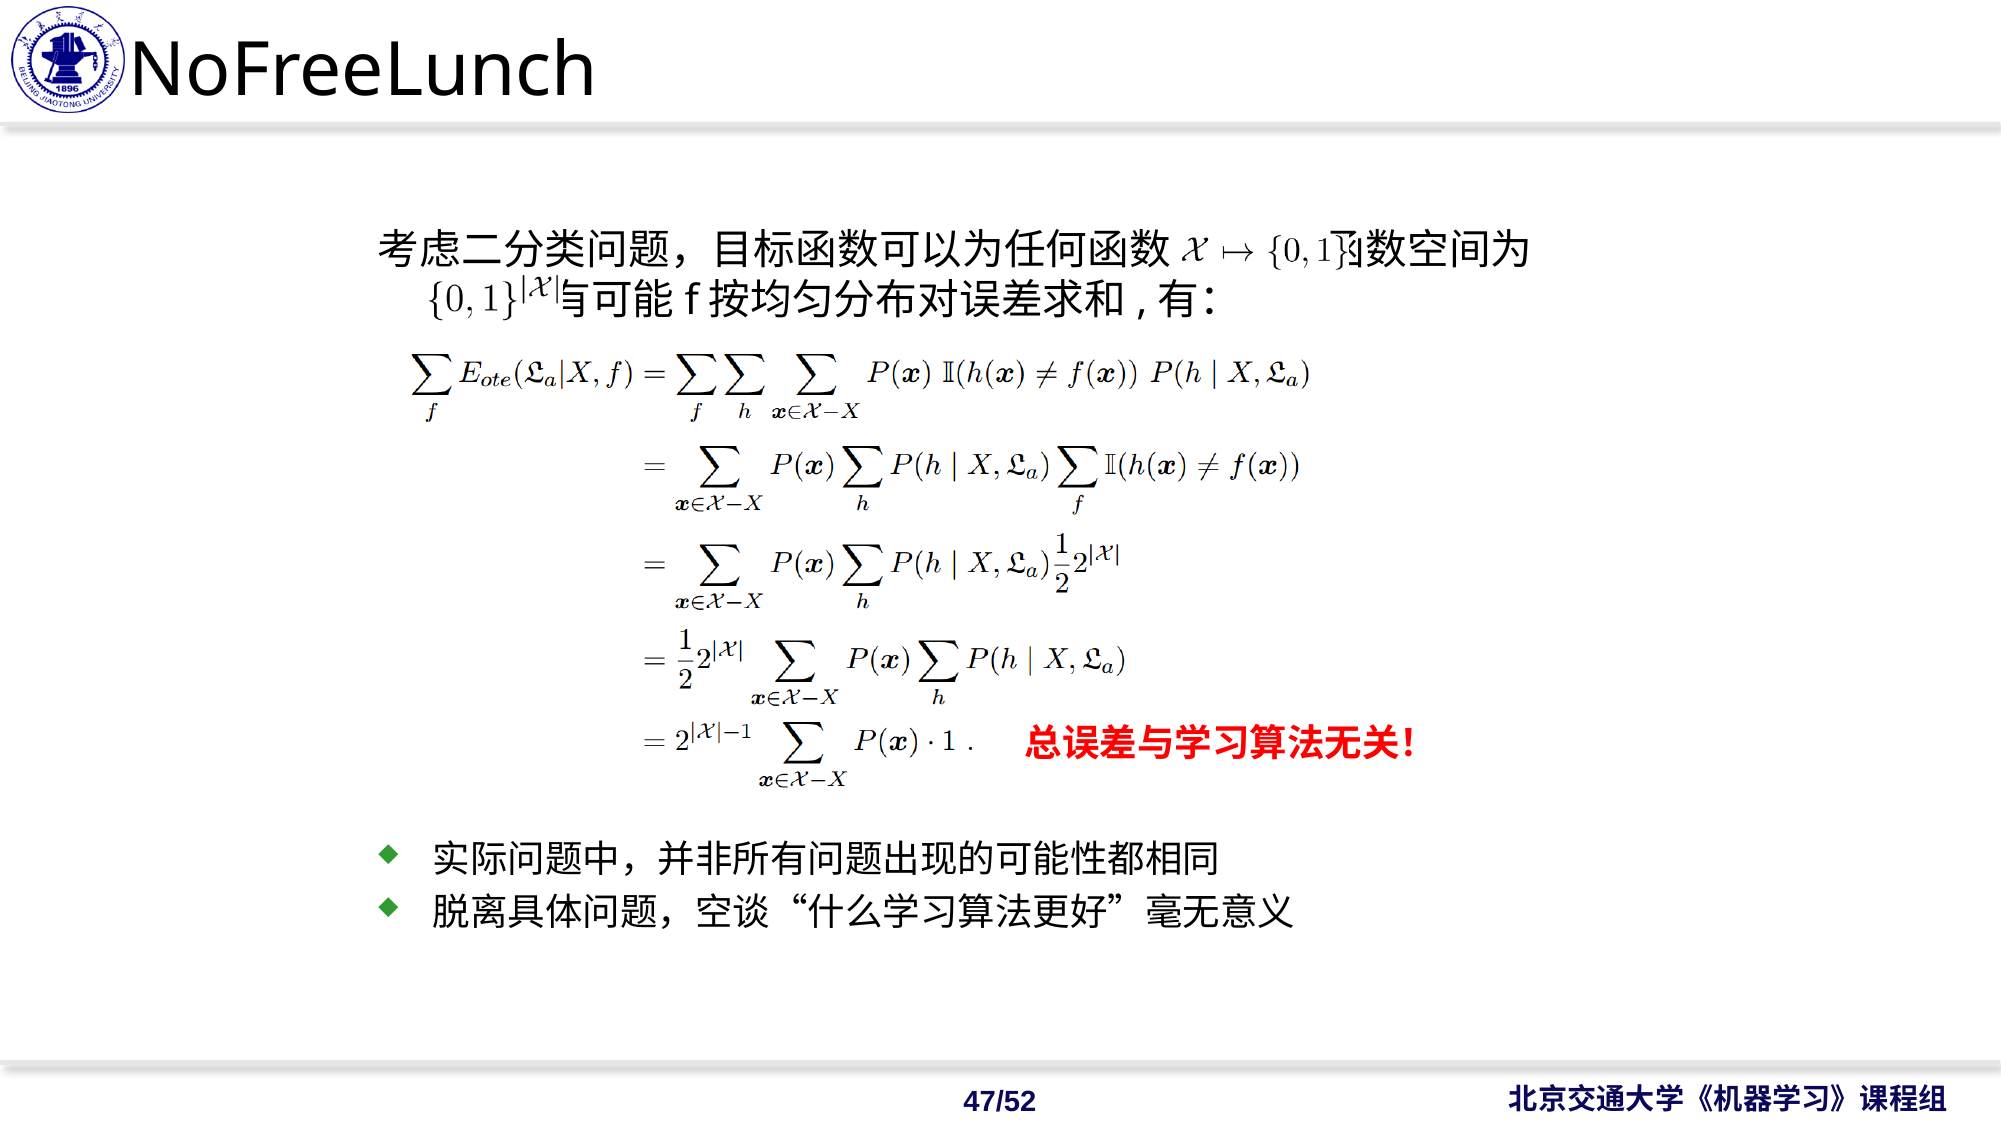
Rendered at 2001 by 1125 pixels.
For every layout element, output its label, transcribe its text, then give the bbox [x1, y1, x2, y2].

text_box 总误差与学习算法无关！ [1312, 711, 1472, 776]
text_box 考虑二分类问题，目标函数可以为任何函数 ， 函数空间为 ，对所有可能f按均匀分布对误差求和,有： [362, 215, 1574, 426]
picture [1178, 234, 1349, 272]
text_box 实际问题中，并非所有问题出现的可能性都相同 脱离具体问题，空谈“什么学习算法更好”毫无意义 [361, 827, 1500, 950]
picture [406, 349, 1312, 790]
picture [425, 270, 563, 321]
picture [11, 6, 114, 113]
title NoFreeLunch [114, 0, 1839, 180]
